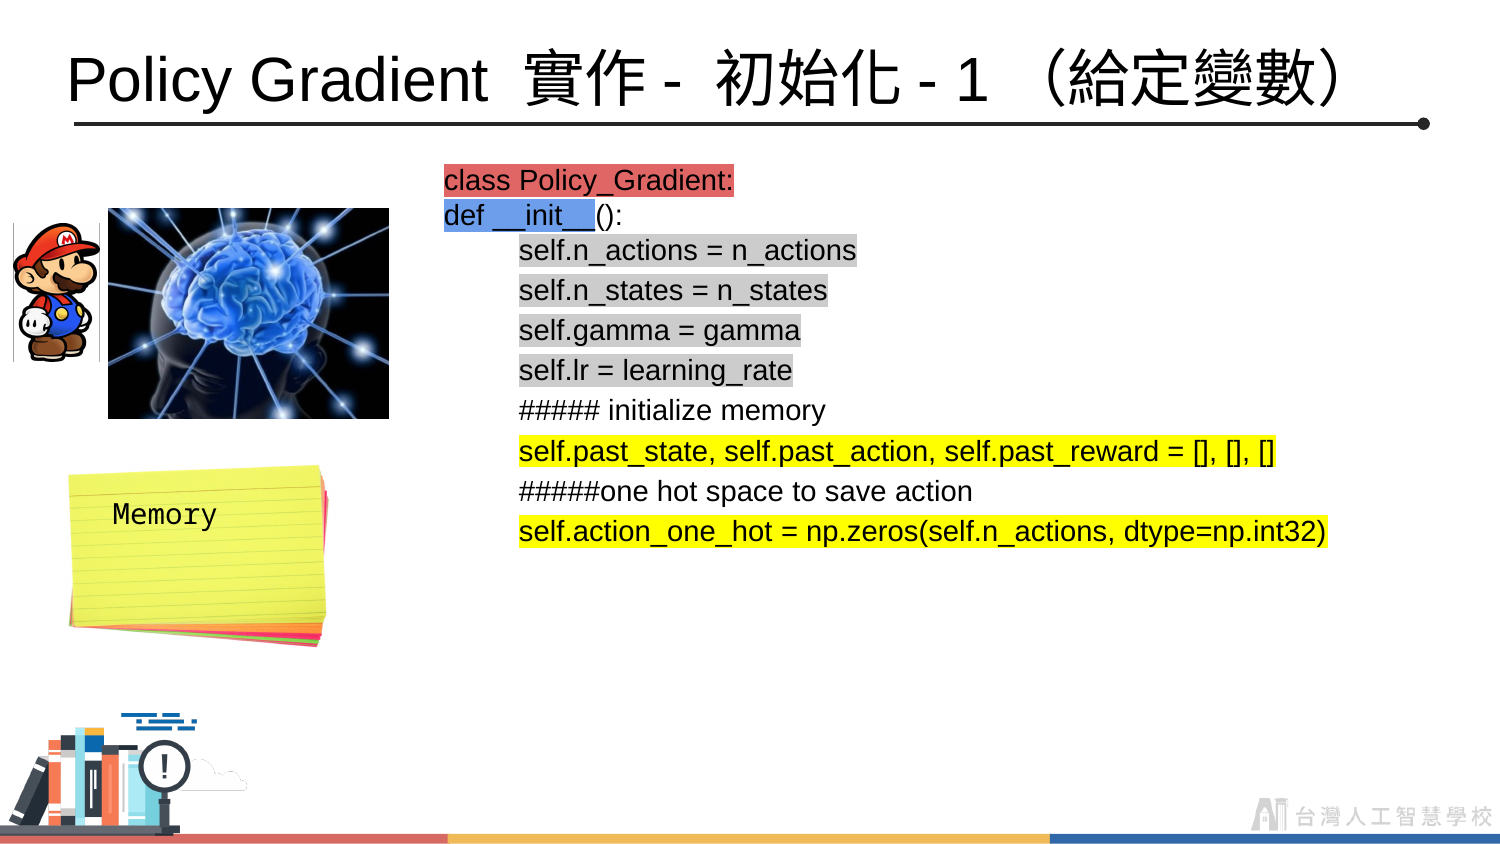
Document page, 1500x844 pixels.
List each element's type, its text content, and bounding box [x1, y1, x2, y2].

picture [0, 713, 247, 836]
text_box Policy Gradient 實作- 初始化- 1（給定變數） [51, 29, 1449, 124]
picture [13, 223, 100, 362]
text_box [57, 463, 339, 653]
picture [108, 208, 389, 419]
text_box class Policy_Gradient: def __init__(): self.n_actions = n_actions self.n_states = n_states self.gamma = gamma self.lr = learning_rate ##### initialize memory self.past_state, self.past_action, self.past_reward = [], [], [] #####one hot space to save action self.action_one_hot = np.zeros(self.n_actions, dtype=np.int32) [428, 146, 1425, 777]
